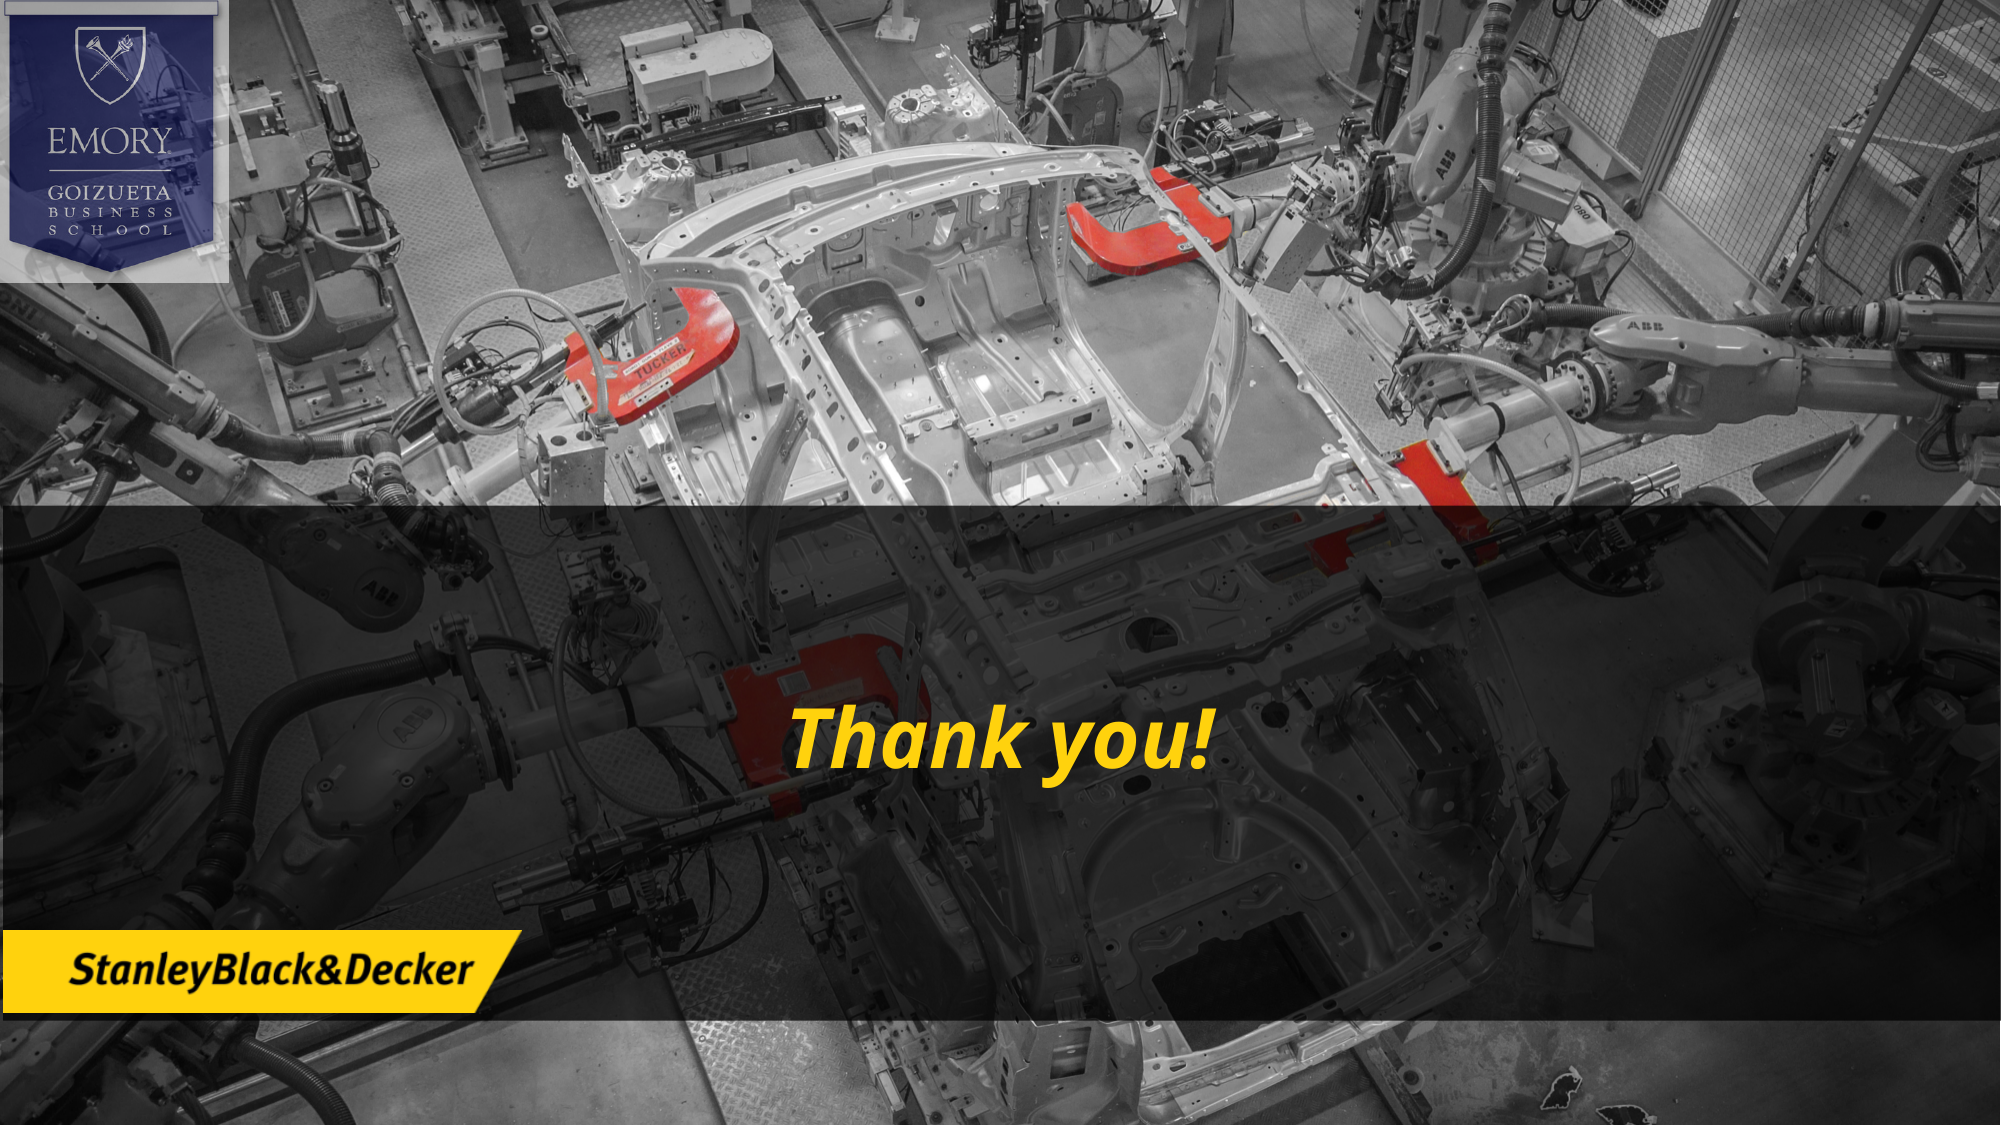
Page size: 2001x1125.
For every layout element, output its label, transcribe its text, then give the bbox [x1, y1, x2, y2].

picture [0, 0, 2000, 1125]
list Thank you! [146, 688, 1854, 802]
